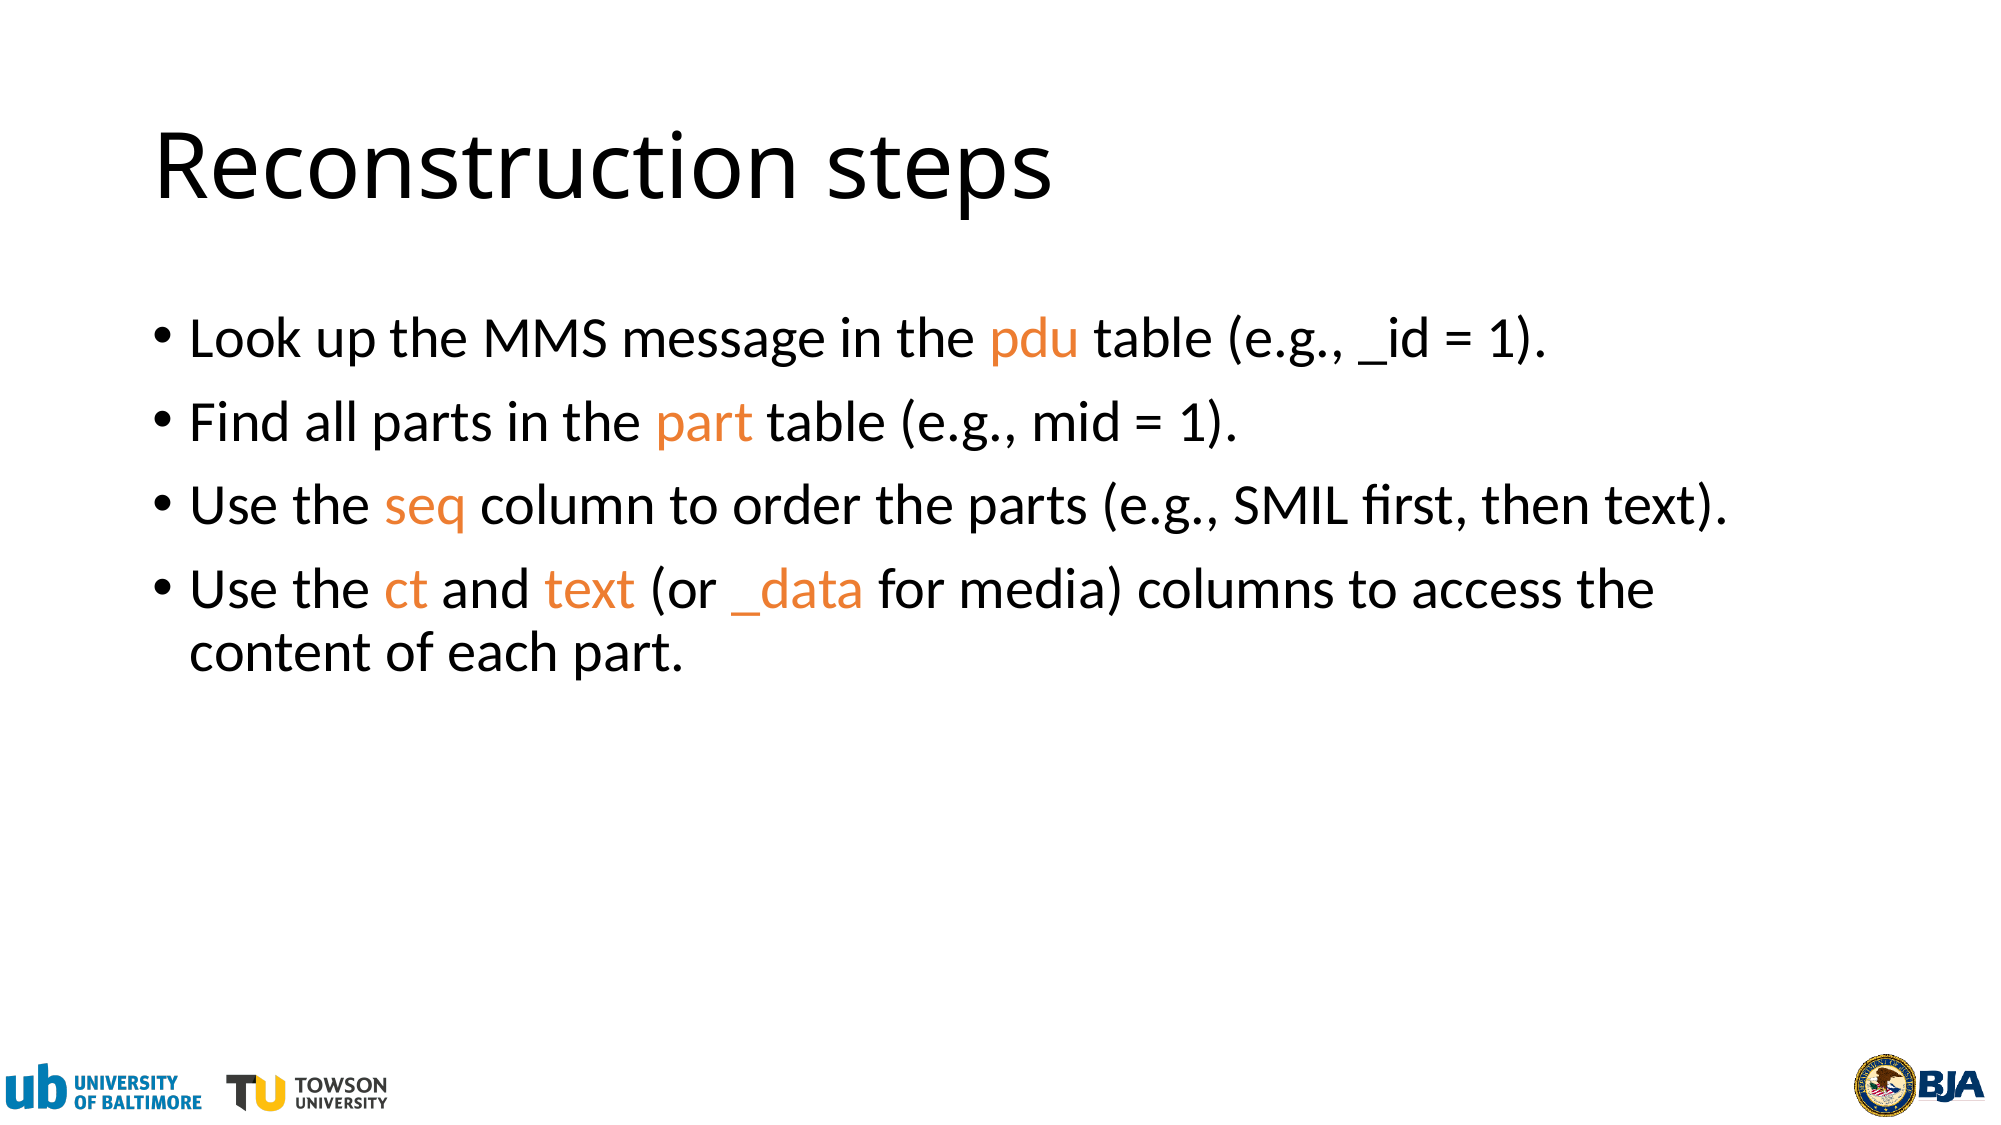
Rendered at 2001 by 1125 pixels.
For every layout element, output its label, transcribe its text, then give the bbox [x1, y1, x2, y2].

list Look up the MMS message in the pdu table (e.g., _id = 1). Find all parts in the part table (e.g., mid = 1). Use the seq column to order the parts (e.g., SMIL first, then text). Use the ct and text (or _data for media) columns to access the content of each part. [137, 299, 1863, 1014]
picture [1854, 1054, 1986, 1117]
title Reconstruction steps [137, 59, 1863, 278]
picture [0, 1031, 407, 1125]
